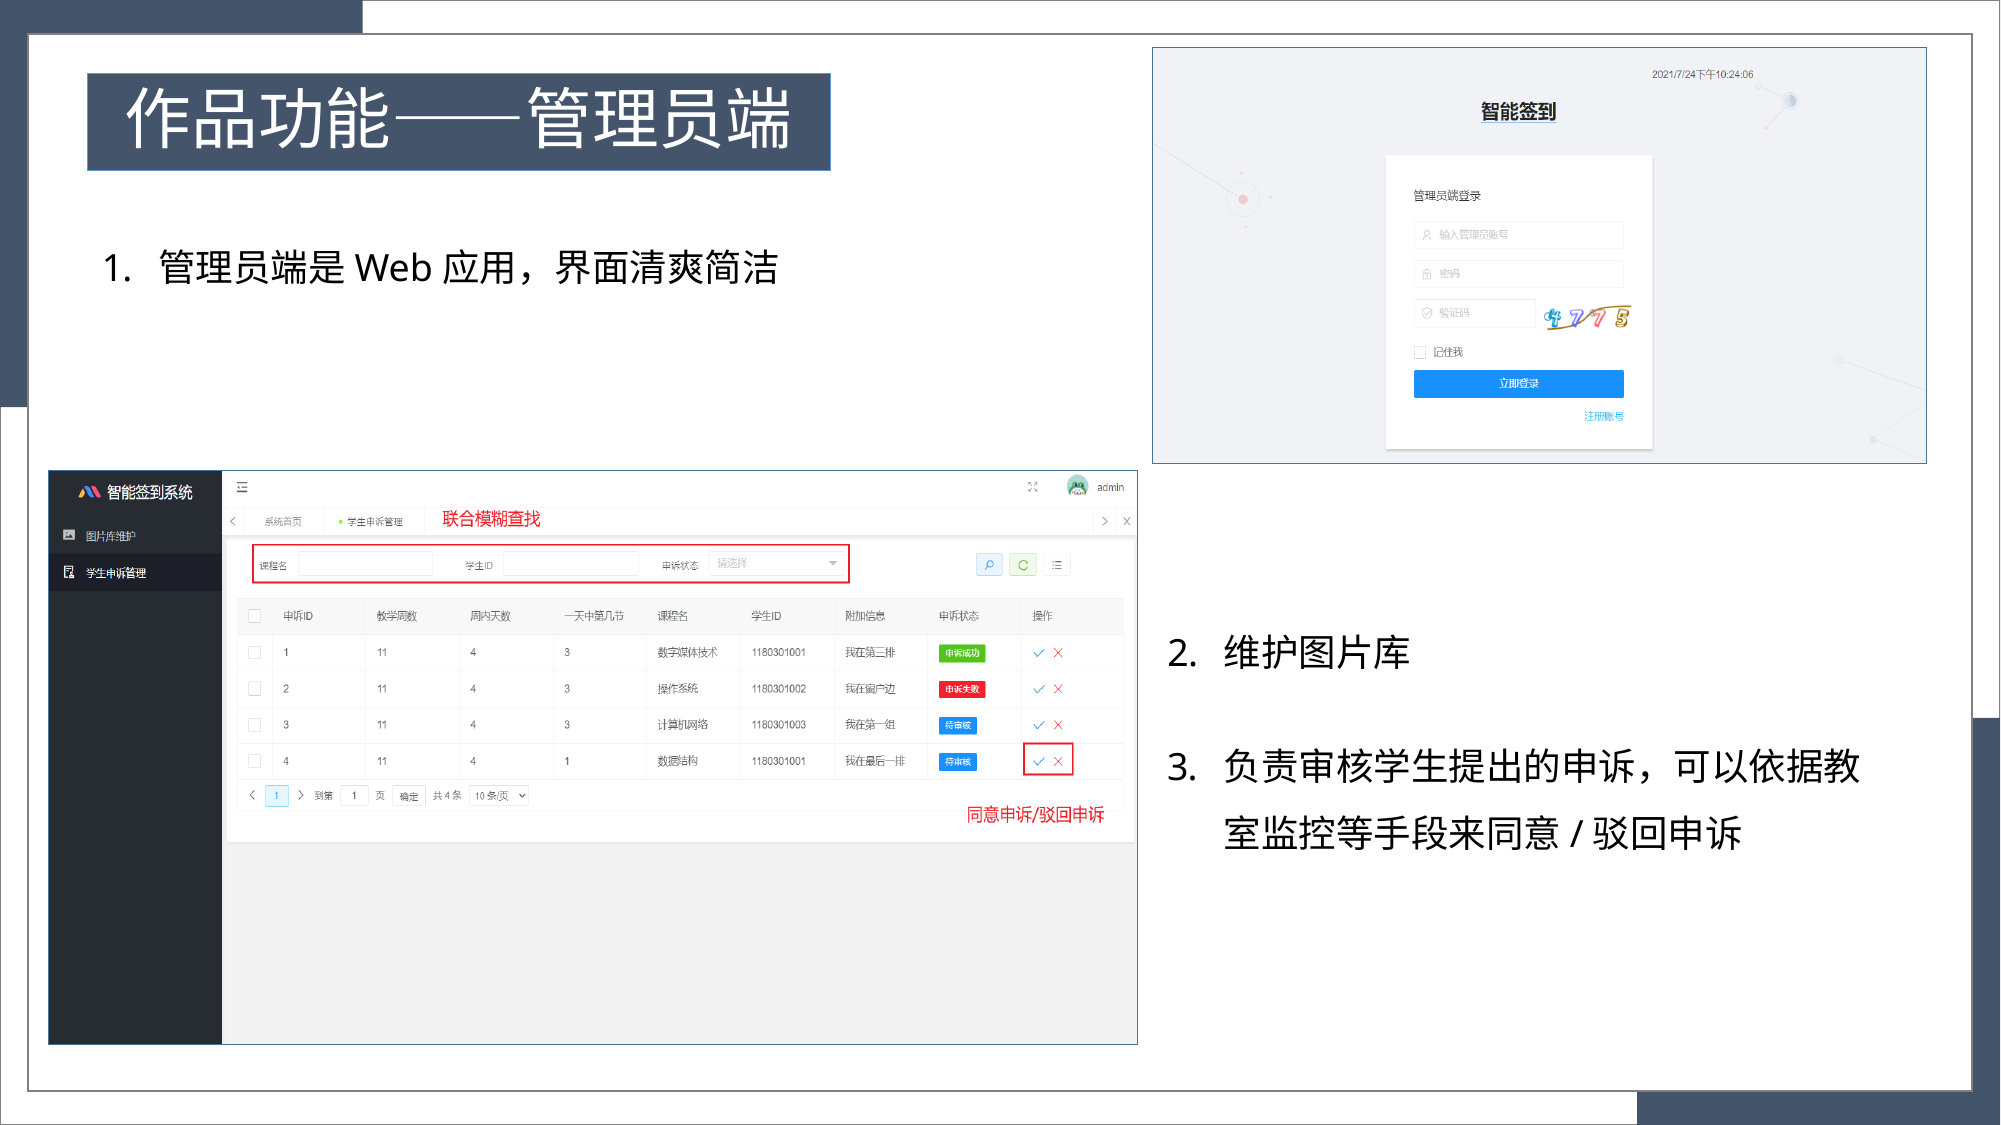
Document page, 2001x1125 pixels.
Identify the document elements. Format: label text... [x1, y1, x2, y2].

text_box 负责审核学生提出的申诉，可以依据教室监控等手段来同意/驳回申诉 [1152, 712, 1894, 863]
picture [48, 470, 1138, 1045]
title 作品功能——管理员端 [87, 73, 831, 171]
text_box 维护图片库 [1152, 598, 1704, 681]
picture [1152, 47, 1927, 464]
text_box 管理员端是Web应用，界面清爽简洁 [87, 213, 1000, 297]
